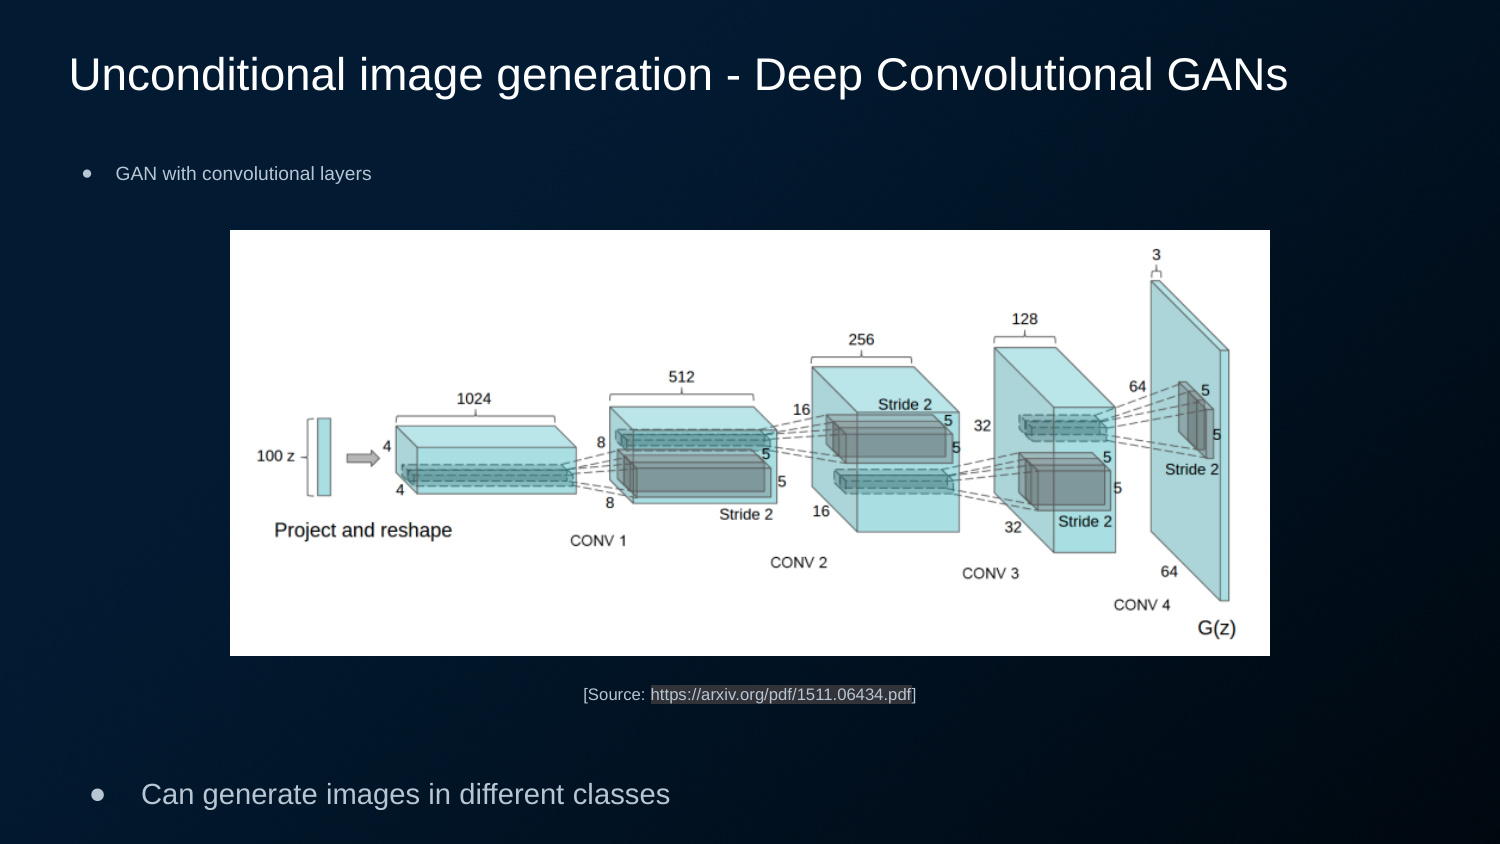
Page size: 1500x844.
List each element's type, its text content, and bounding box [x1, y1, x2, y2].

text_box Can generate images in different classes [51, 725, 1064, 803]
title Unconditional image generation - Deep Convolutional GANs [53, 29, 1470, 124]
picture [0, 0, 1500, 844]
text_box [Source: https://arxiv.org/pdf/1511.06434.pdf] [309, 668, 1191, 717]
list GAN with convolutional layers [51, 123, 1449, 201]
